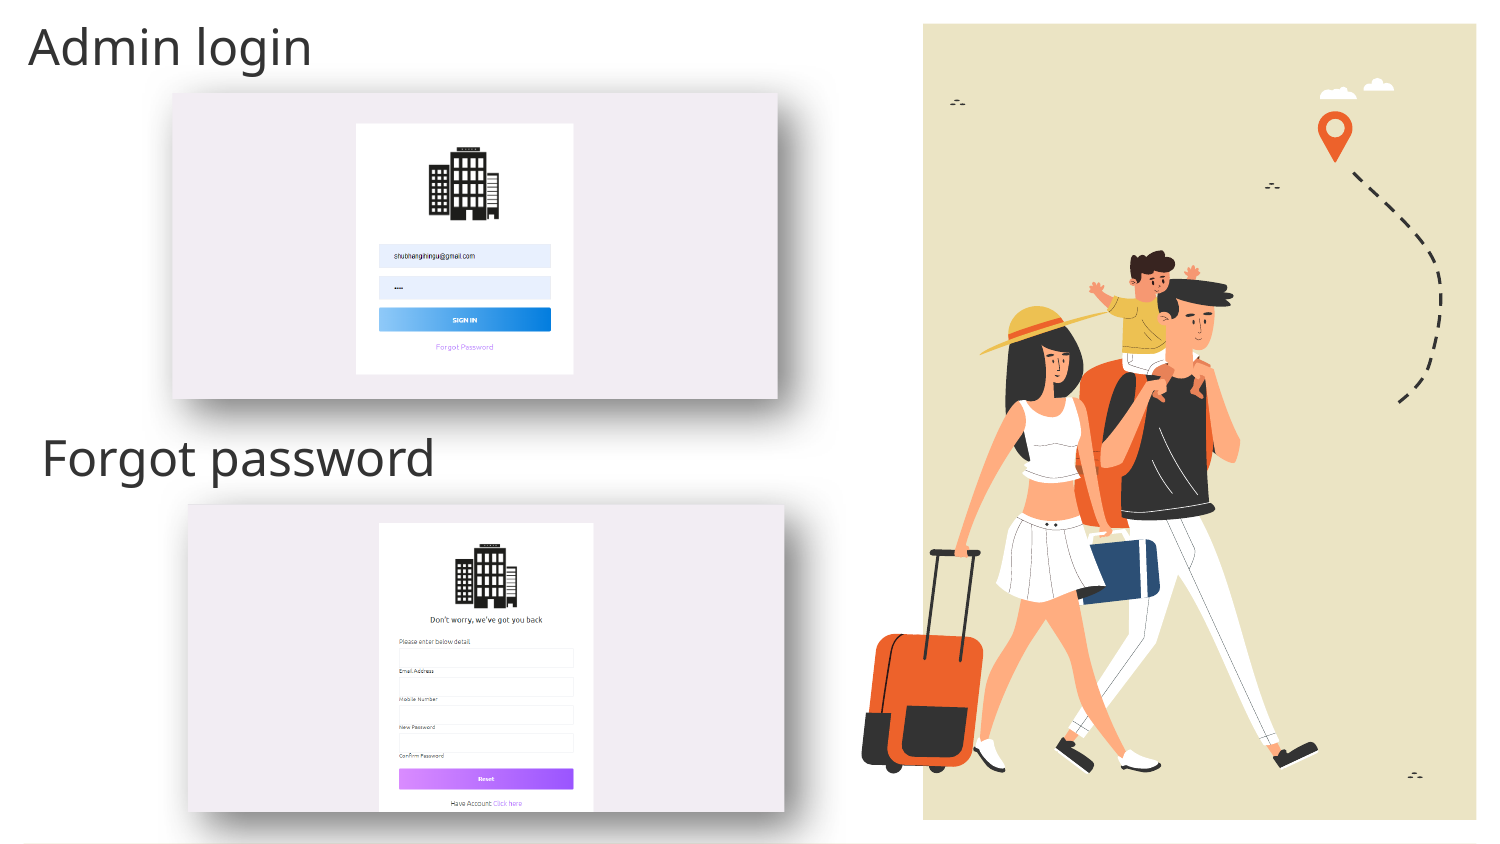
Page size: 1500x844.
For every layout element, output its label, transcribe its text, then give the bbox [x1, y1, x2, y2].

text_box Forgot password [26, 411, 590, 485]
text_box [1317, 111, 1353, 163]
picture [172, 92, 778, 399]
text_box [1353, 172, 1441, 409]
title Admin login [13, 0, 607, 75]
picture [187, 504, 785, 812]
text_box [860, 250, 1319, 775]
